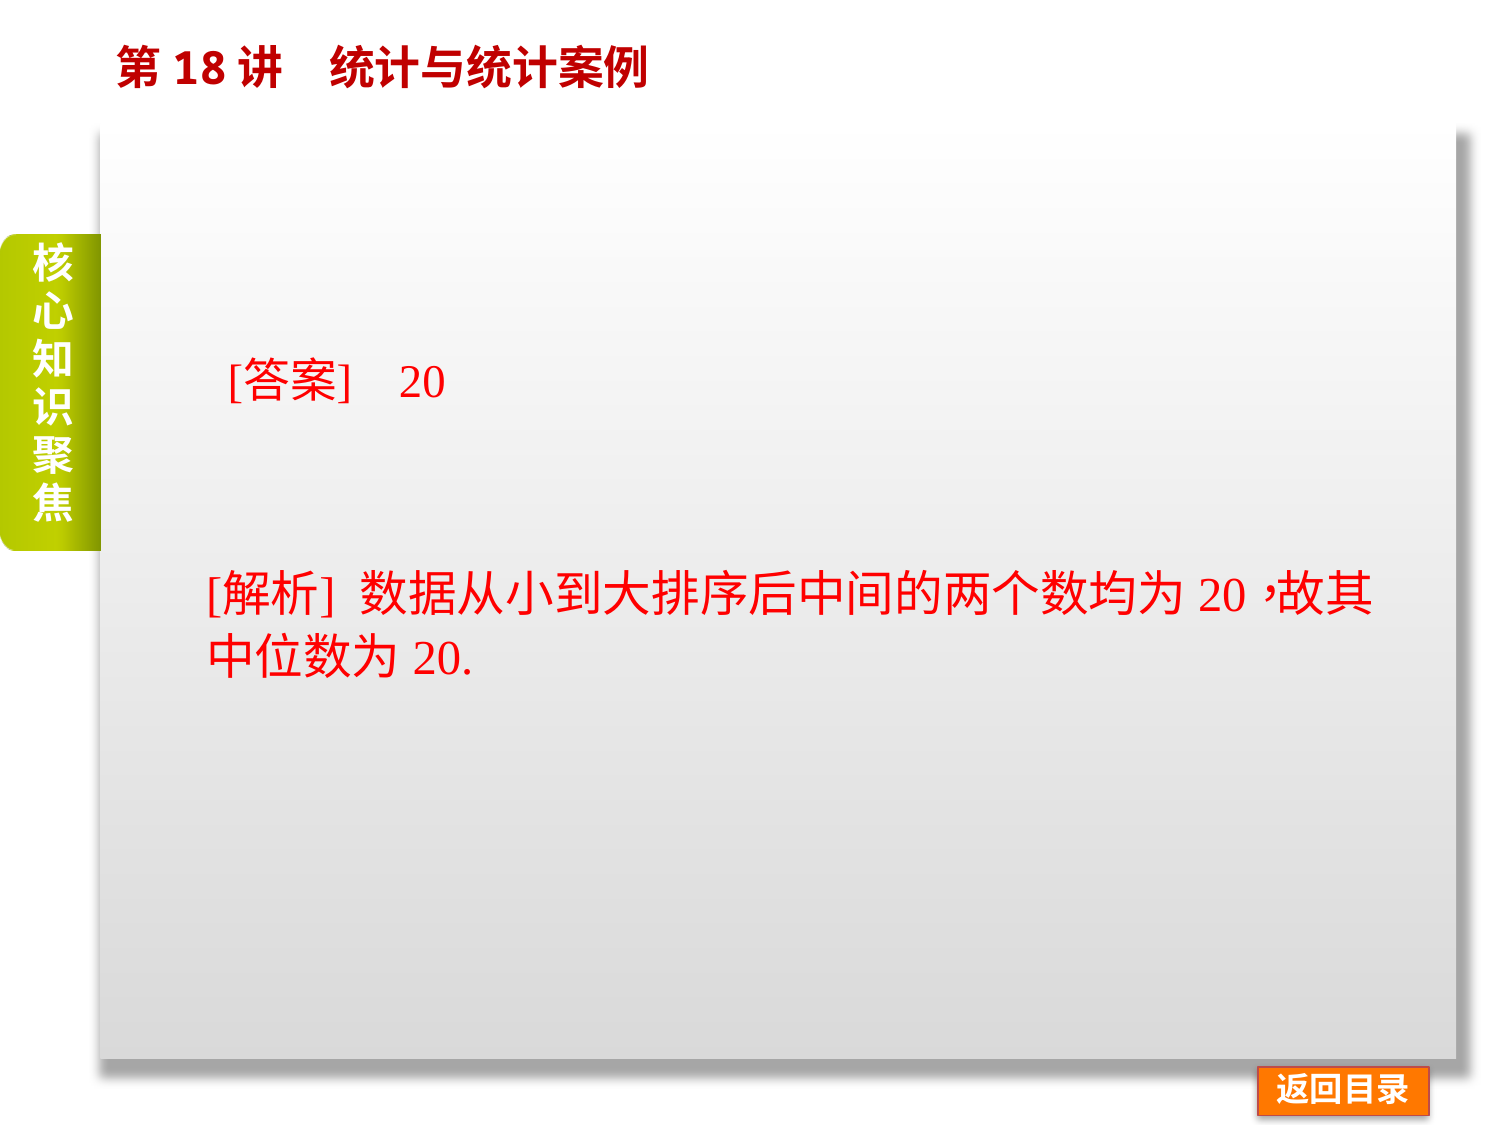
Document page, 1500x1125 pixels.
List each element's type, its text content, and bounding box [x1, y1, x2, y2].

text_box 返回目录 [1257, 1066, 1430, 1116]
title 第18讲 统计与统计案例 [100, 27, 1199, 106]
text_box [205, 561, 1375, 1003]
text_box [180, 349, 634, 472]
picture [0, 233, 101, 551]
